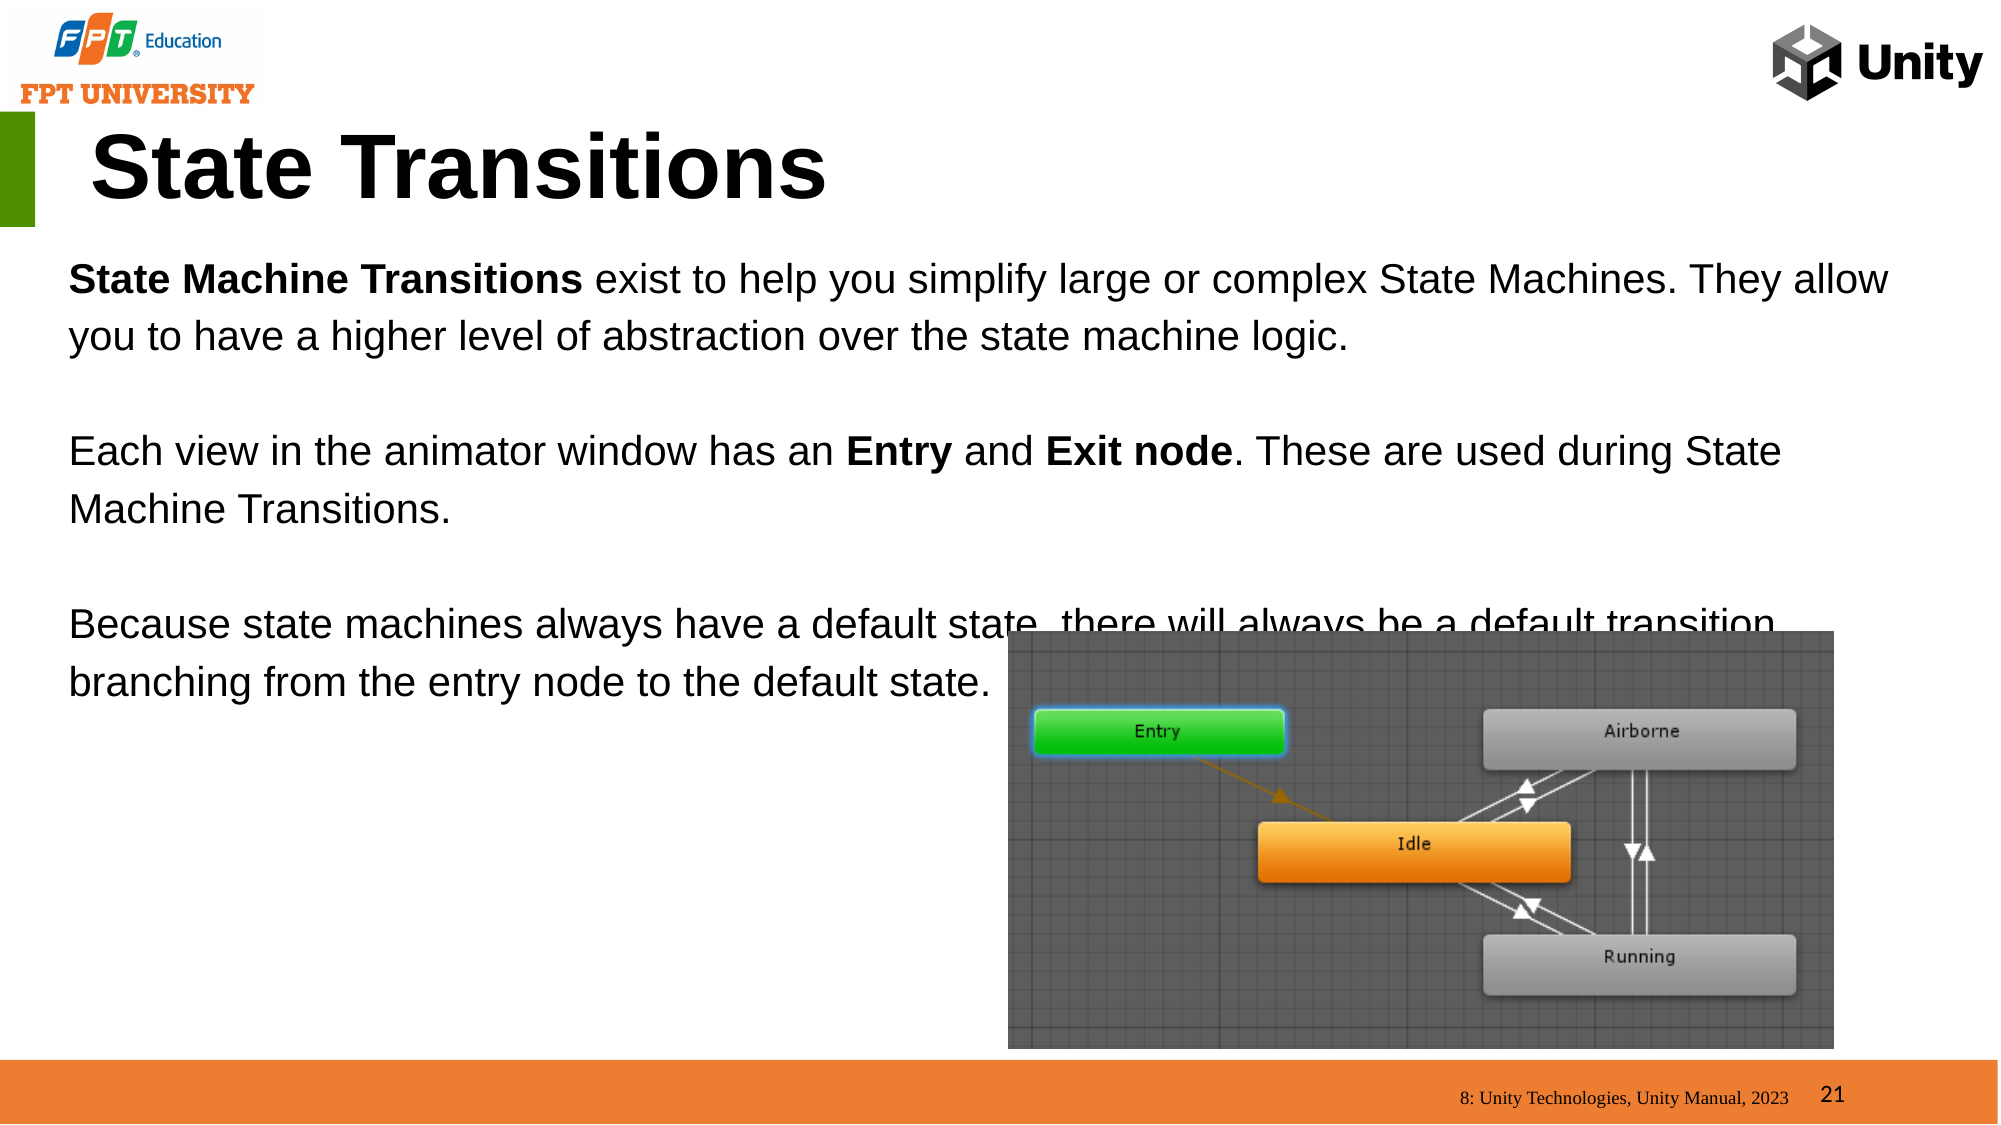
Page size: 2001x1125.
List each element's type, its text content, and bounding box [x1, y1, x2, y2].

picture [1765, 0, 1992, 126]
picture [1008, 631, 1834, 1049]
text_box State Transitions [37, 111, 1975, 227]
slide_number 21 [1412, 1063, 1861, 1122]
picture [4, 4, 263, 109]
text_box State Machine Transitions exist to help you simplify large or complex State Machines. They allow you to have a higher level of abstraction over the state machine logic. Each view in the animator window has an Entry and Exit node. These are used during State Machine Transitions. Because state machines always have a default state, there will always be a default transition branching from the entry node to the default state. [53, 236, 1950, 1000]
